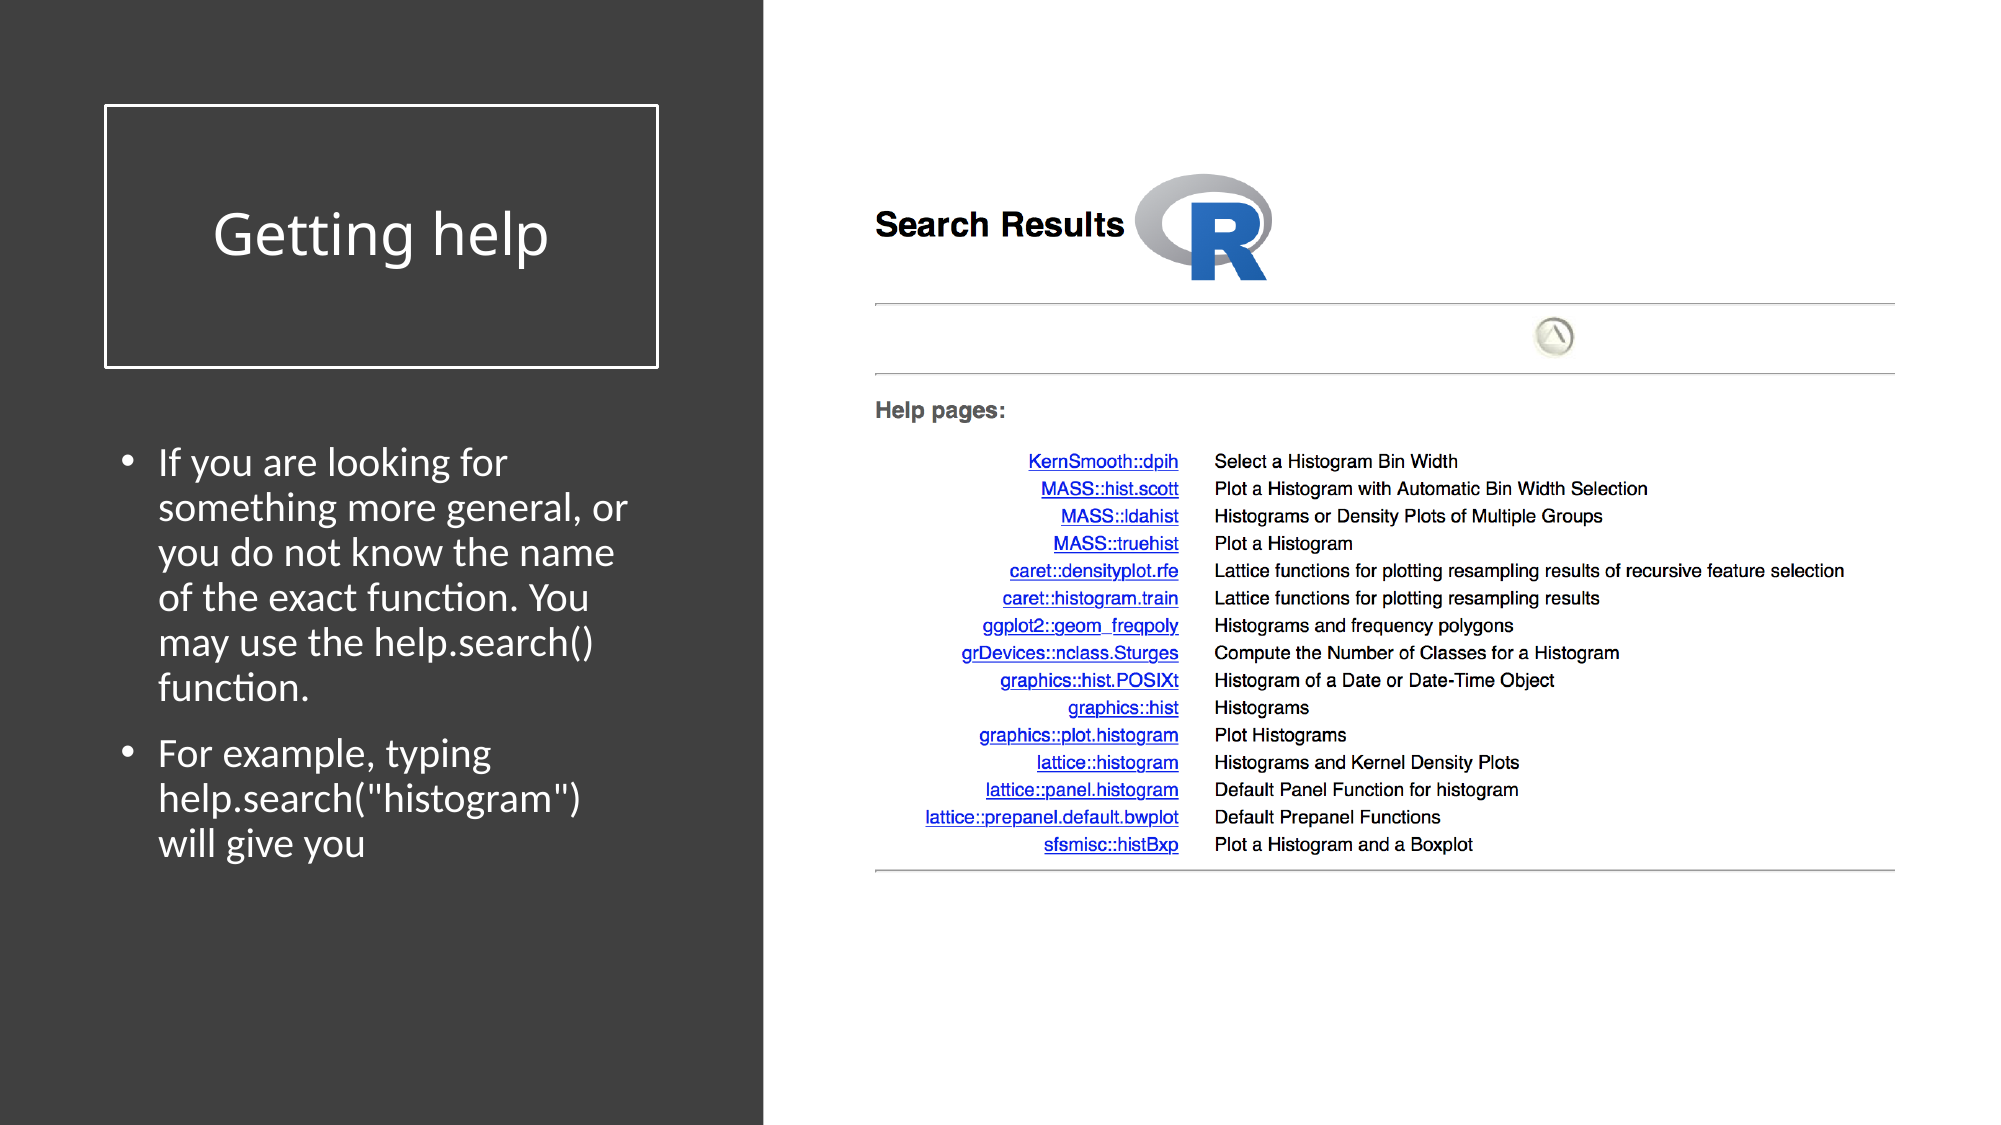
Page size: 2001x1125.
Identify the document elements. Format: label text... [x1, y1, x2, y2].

text_box [0, 0, 764, 1125]
title Getting help [105, 105, 658, 368]
list If you are looking for something more general, or you do not know the name of the exact function. You may use the help.search() function. For example, typing help.search("histogram") will give you [105, 432, 658, 994]
picture [869, 157, 1895, 942]
